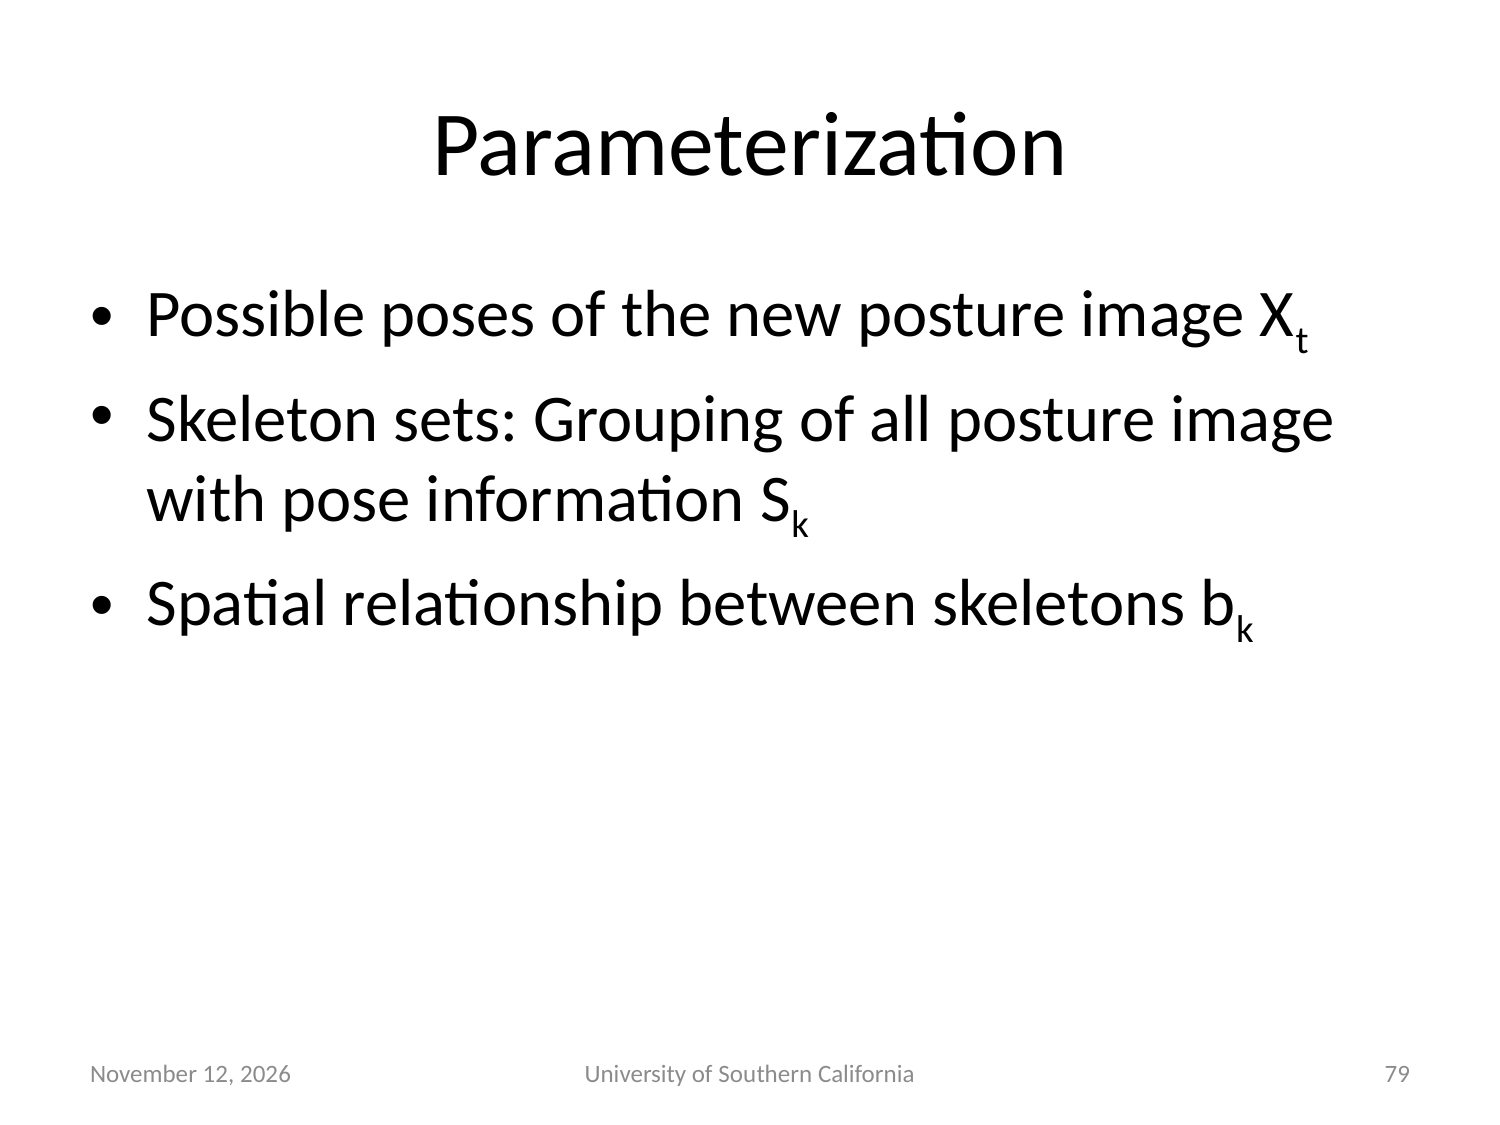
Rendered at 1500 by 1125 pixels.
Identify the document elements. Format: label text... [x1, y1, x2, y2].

slide_number 79 [1074, 1042, 1425, 1103]
list Possible poses of the new posture image Xt Skeleton sets: Grouping of all posture image with pose information Sk Spatial relationship between skeletons bk [75, 262, 1425, 1005]
title Parameterization [75, 45, 1425, 233]
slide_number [75, 1042, 425, 1103]
footer University of Southern California [512, 1042, 988, 1103]
